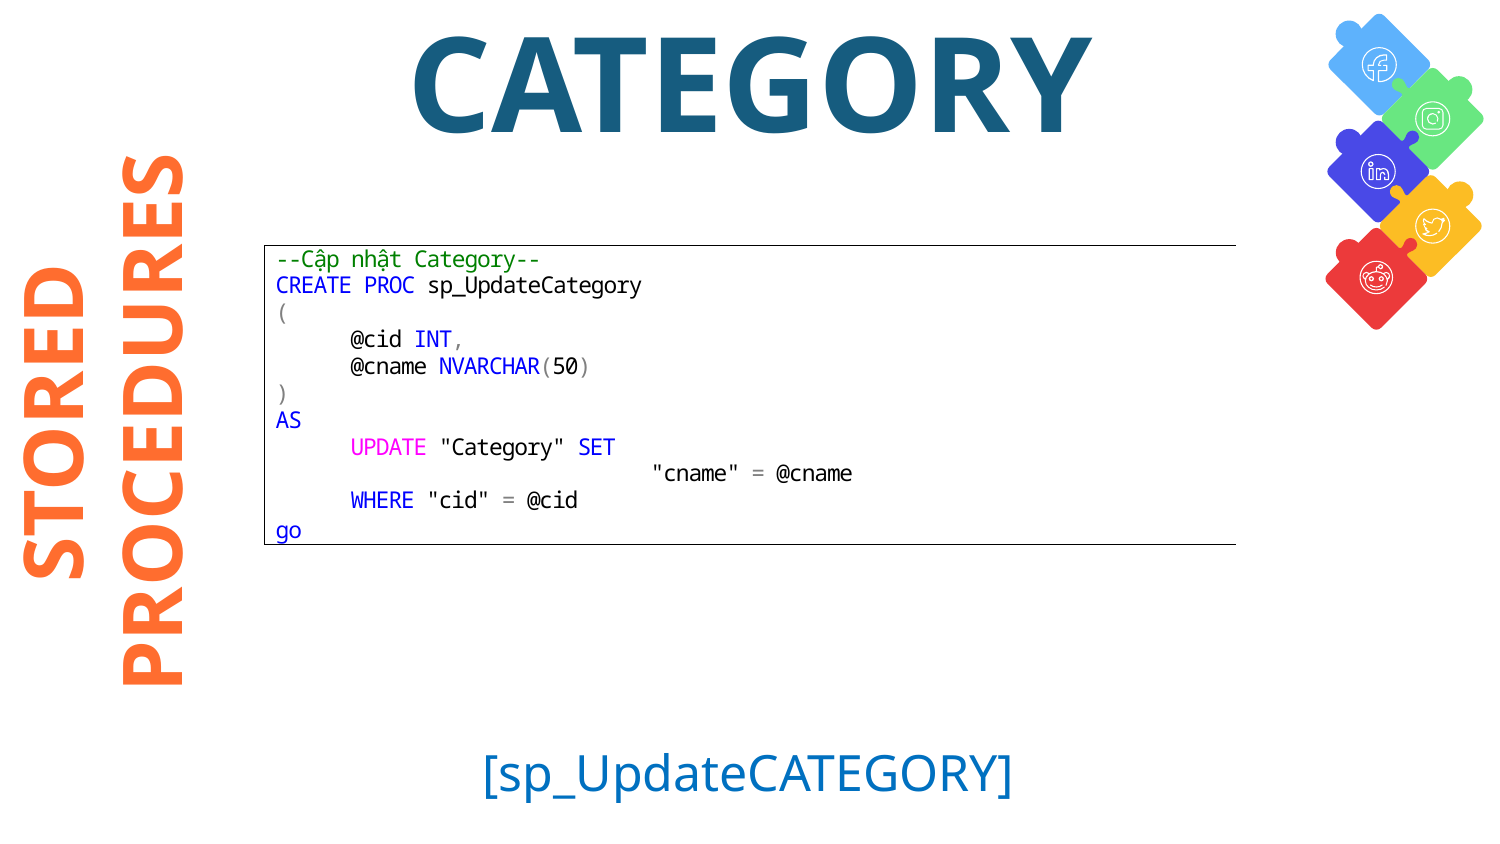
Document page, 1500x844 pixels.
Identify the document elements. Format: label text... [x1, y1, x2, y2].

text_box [263, 244, 1237, 599]
text_box CATEGORY [0, 0, 1500, 160]
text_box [1324, 13, 1485, 330]
title STORED PROCEDURES [0, 160, 199, 844]
text_box [sp_UpdateCATEGORY] [467, 734, 1033, 810]
